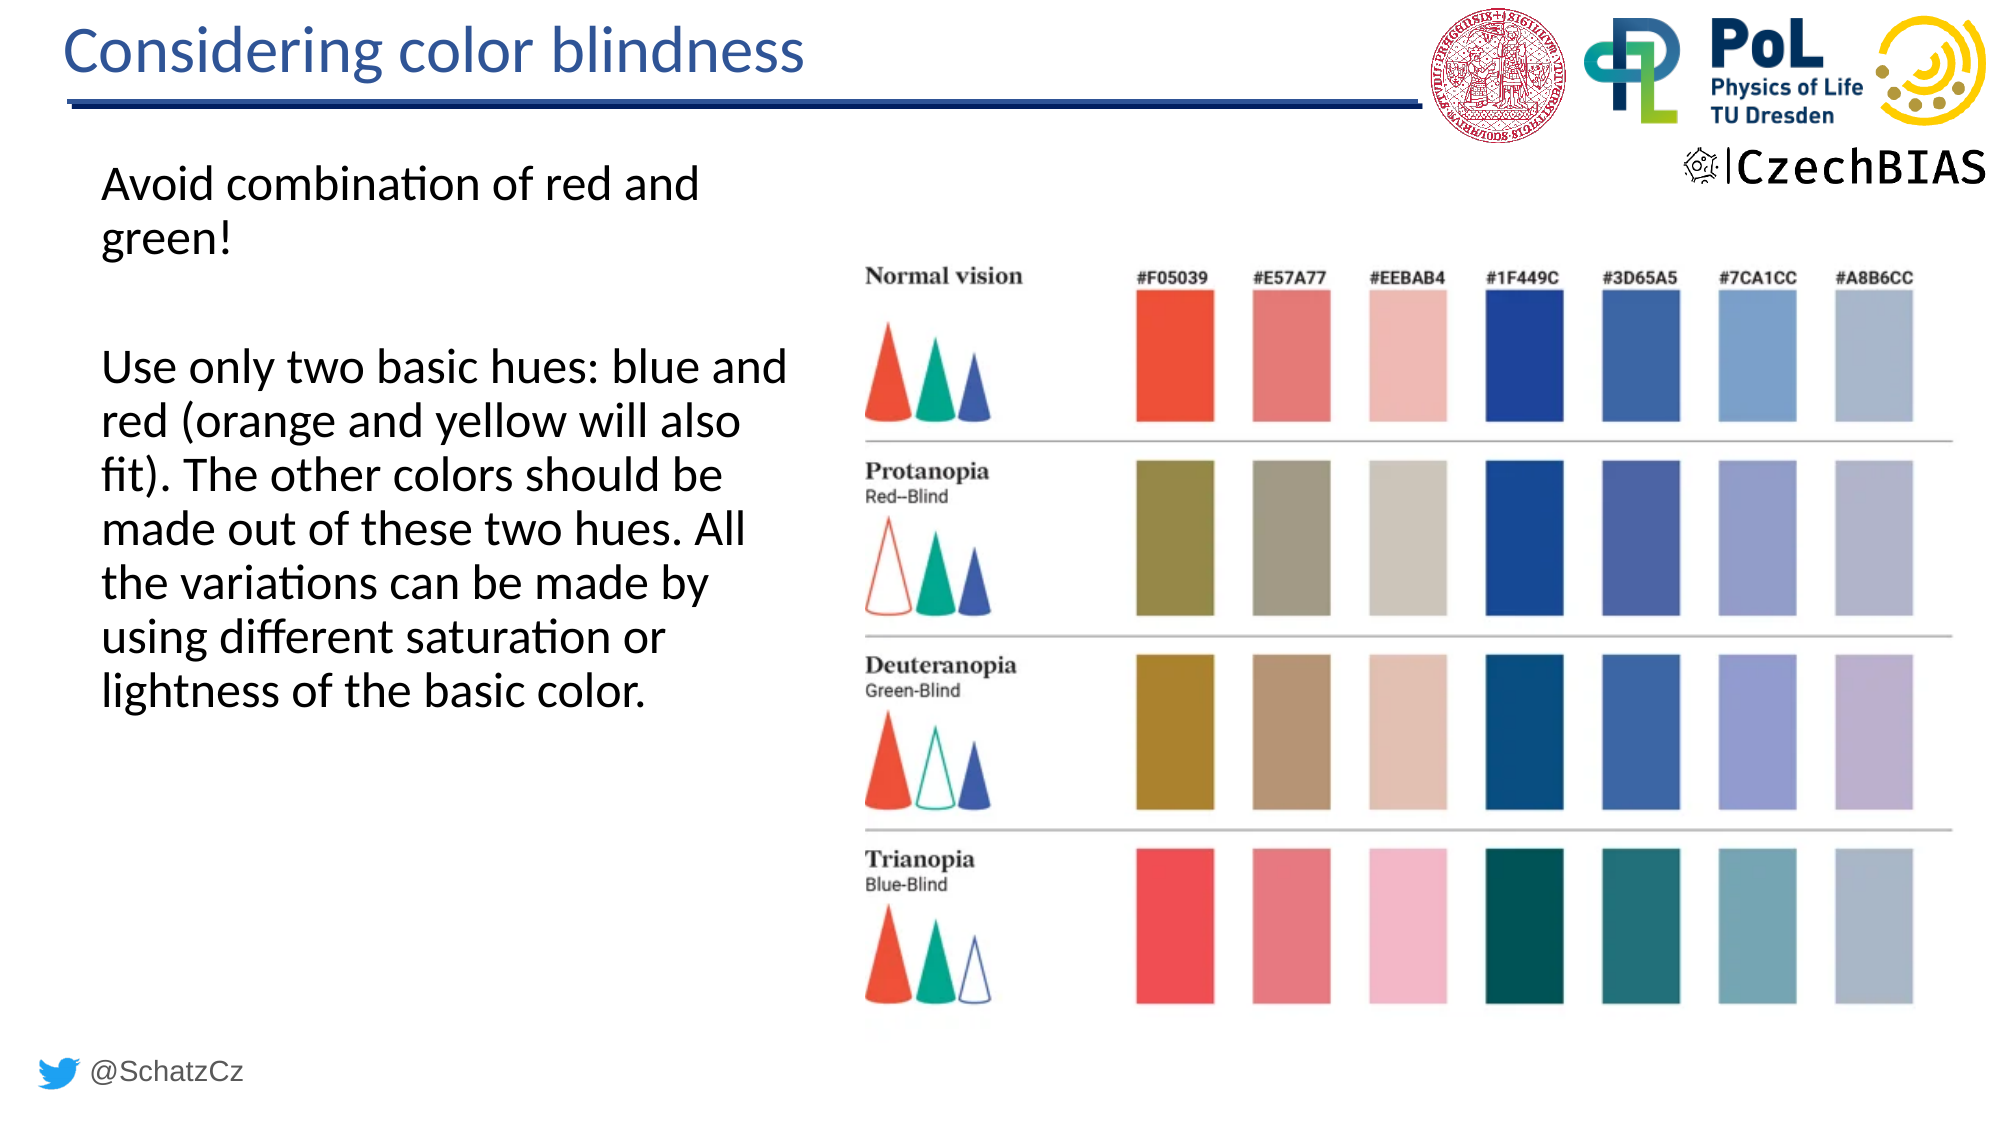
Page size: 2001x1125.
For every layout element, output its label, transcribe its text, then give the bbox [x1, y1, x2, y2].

title Considering color blindness [48, 0, 1421, 102]
picture [1430, 8, 1575, 143]
picture [1875, 15, 1986, 136]
picture [865, 228, 1991, 1044]
picture [1682, 147, 1986, 184]
picture [1584, 18, 1863, 124]
picture [25, 1045, 93, 1101]
list Avoid combination of red and green! Use only two basic hues: blue and red (orange and yellow will also fit). The other colors should be made out of these two hues. All the variations can be made by using different saturation or lightness of the basic color. [48, 149, 839, 1014]
